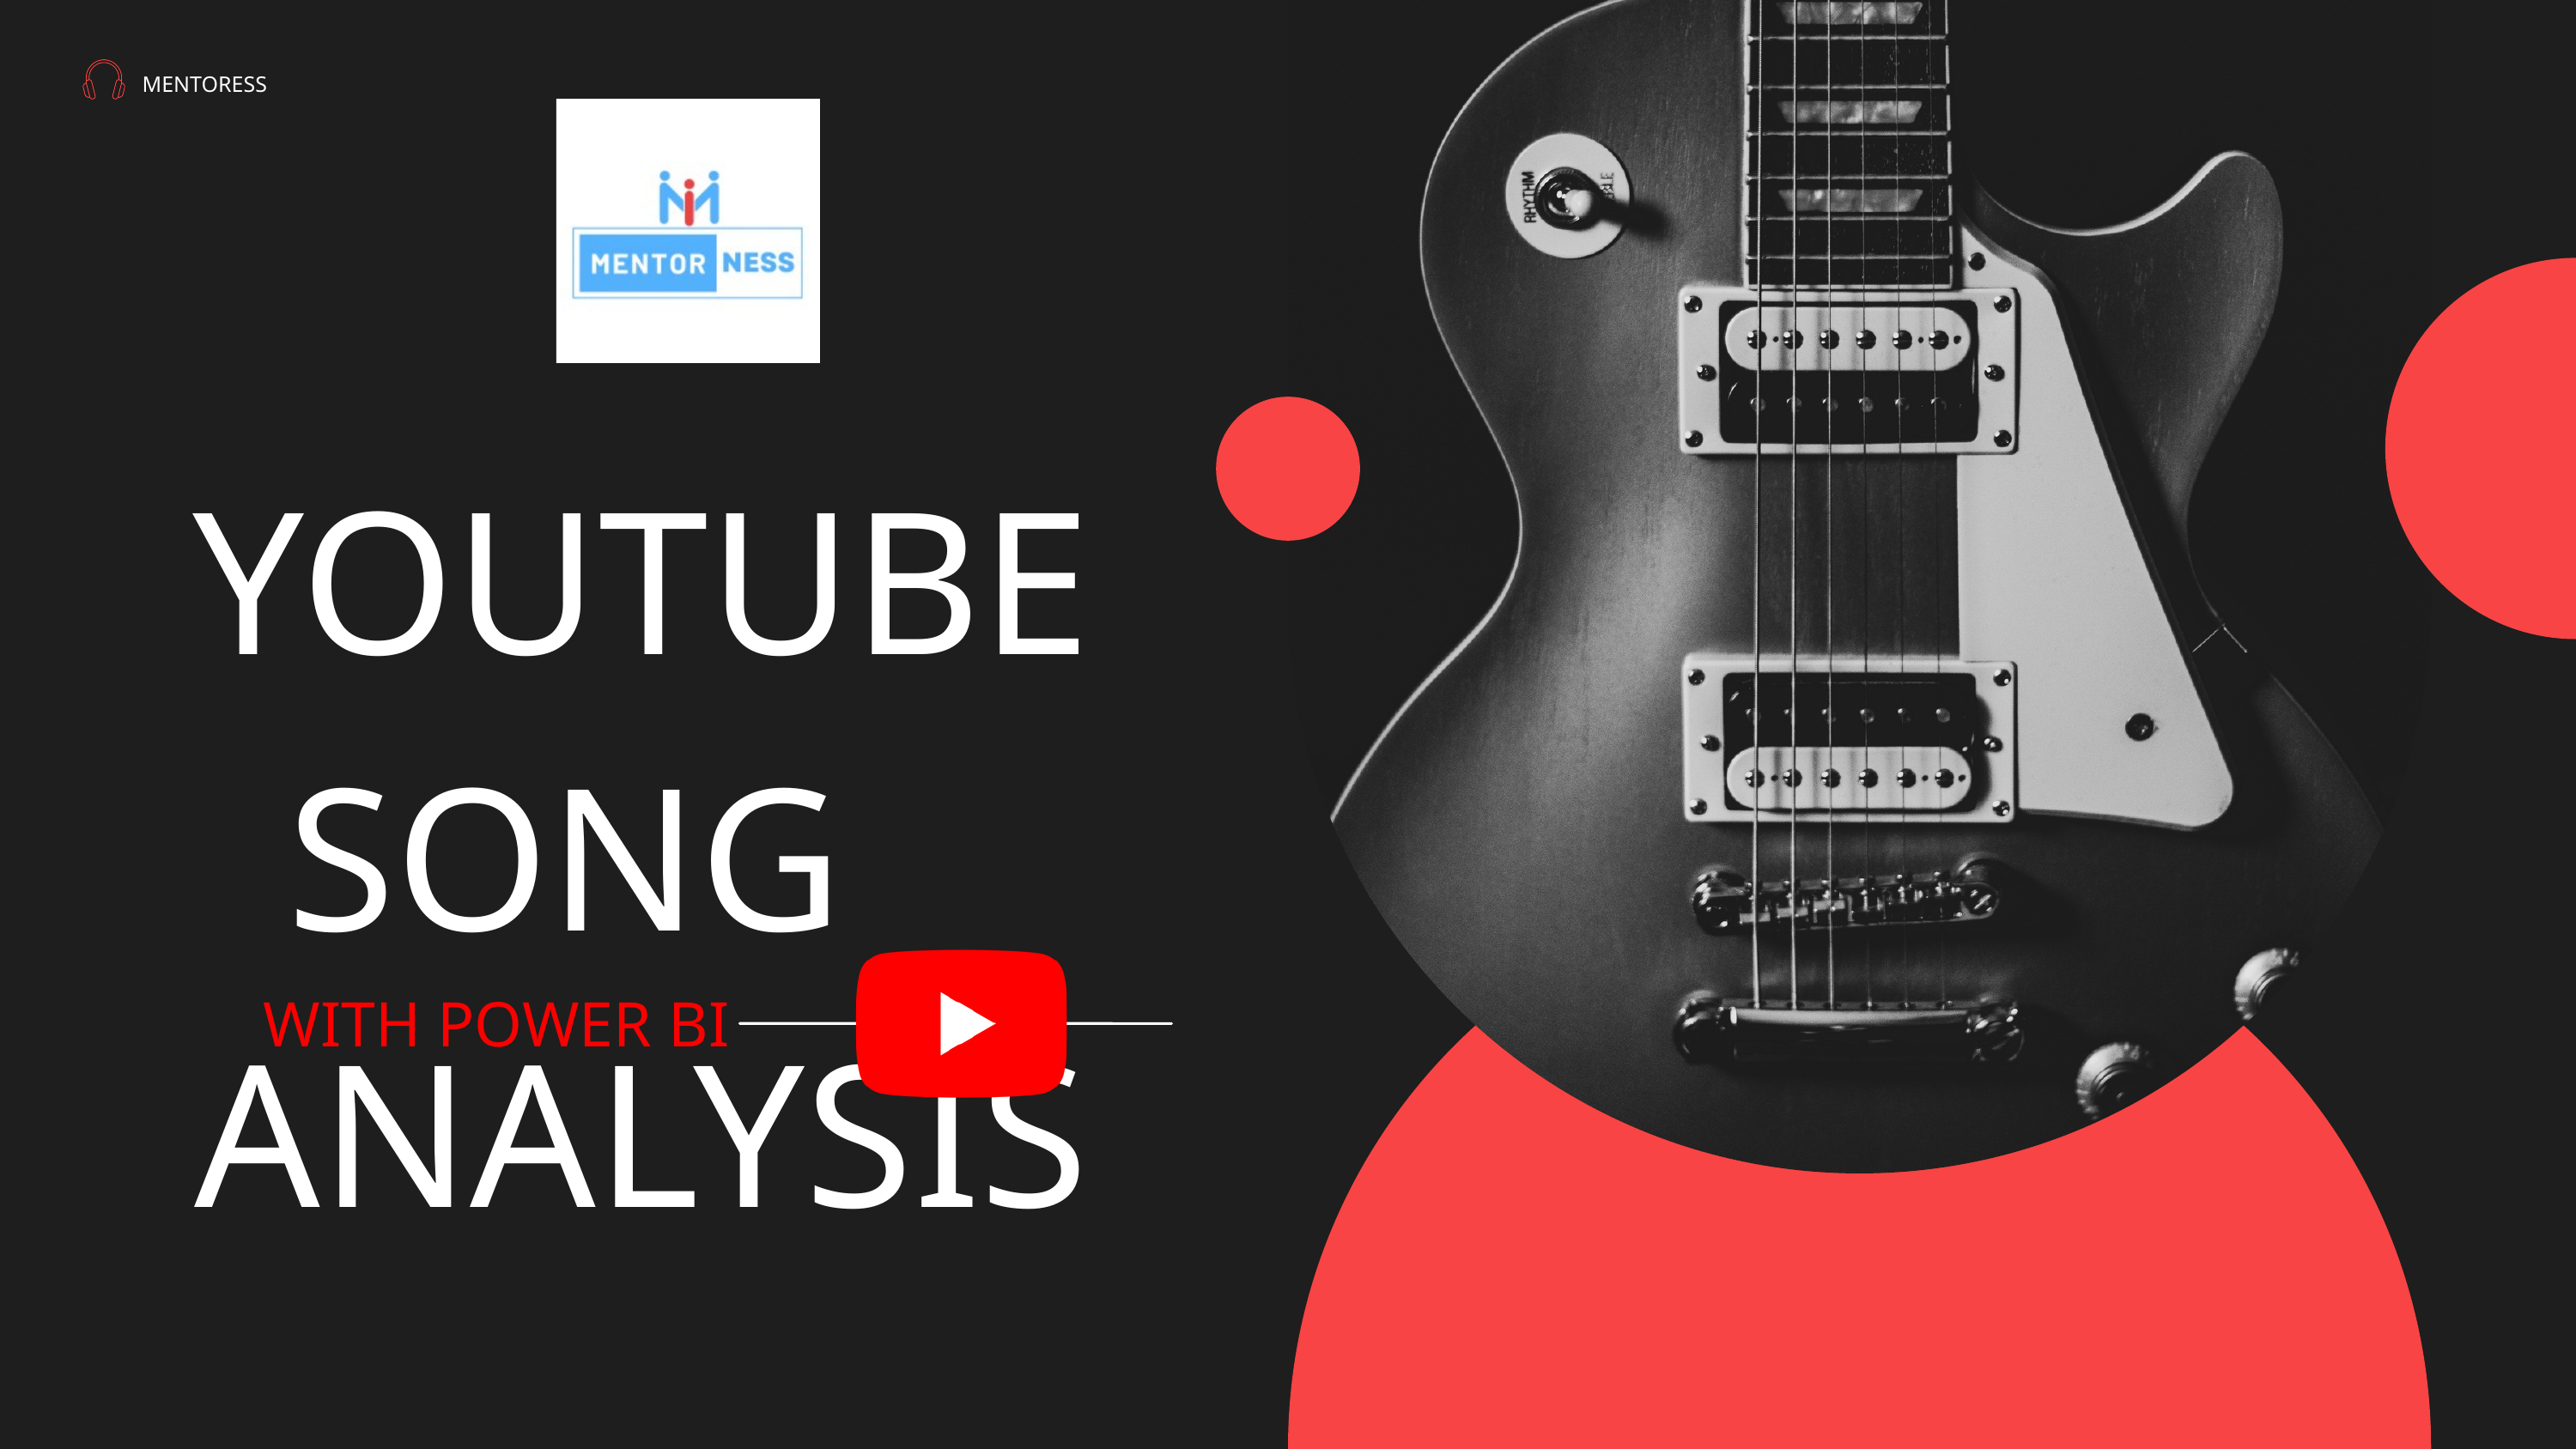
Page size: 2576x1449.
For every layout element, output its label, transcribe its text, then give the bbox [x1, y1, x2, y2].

text_box [855, 918, 1067, 1129]
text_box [2385, 258, 2576, 640]
text_box MENTORESS [142, 66, 356, 97]
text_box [1287, 1179, 2432, 1449]
text_box [82, 59, 125, 100]
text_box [1215, 396, 1361, 542]
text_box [1287, 0, 2432, 1174]
text_box YOUTUBE SONG ANALYSIS [125, 417, 1159, 1246]
text_box [556, 99, 820, 363]
